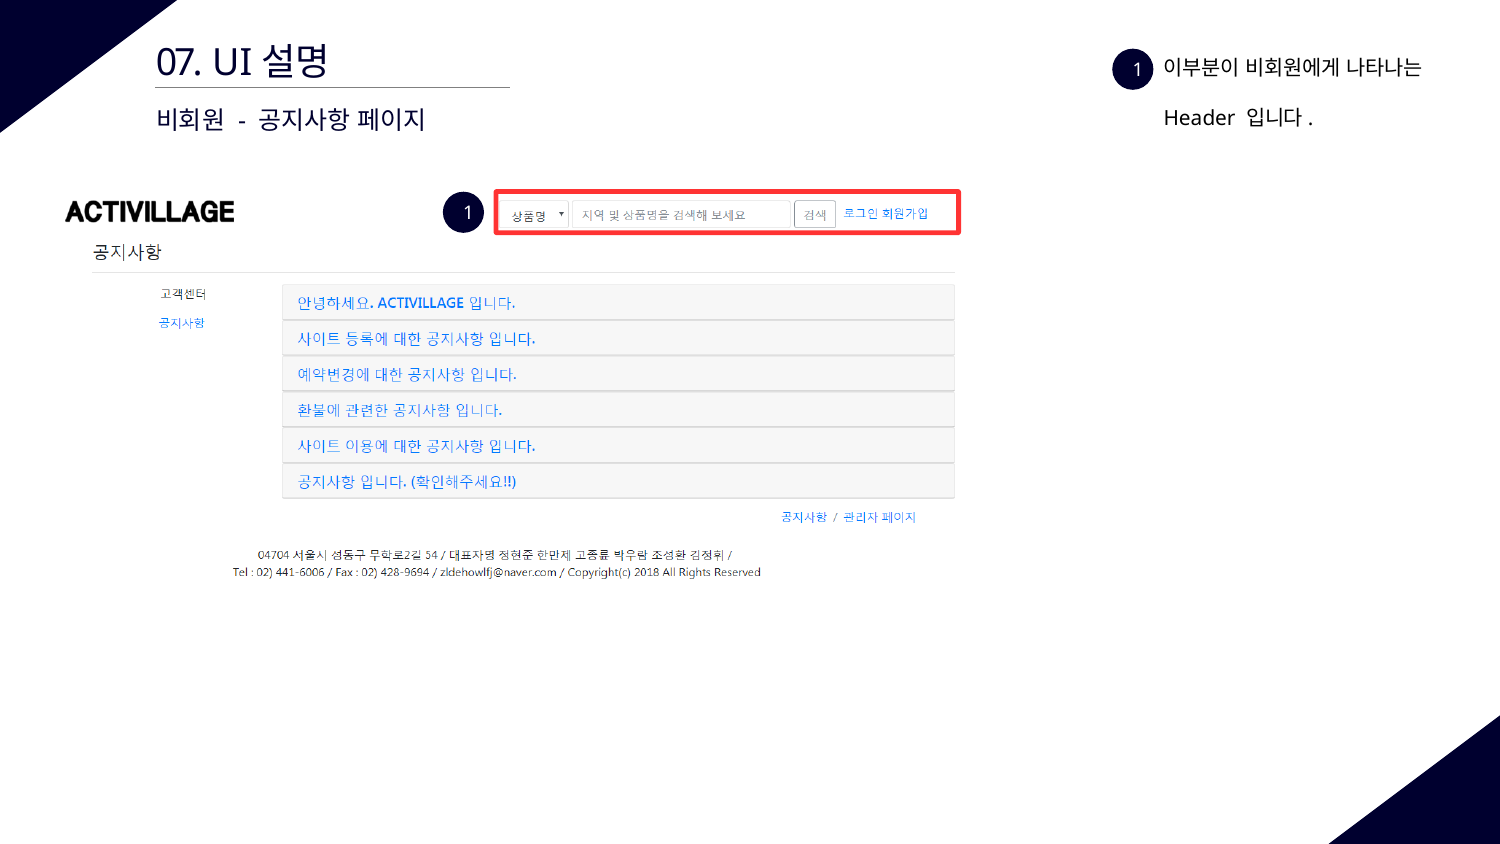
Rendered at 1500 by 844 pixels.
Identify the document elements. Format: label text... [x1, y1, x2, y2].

text_box UI설명 [218, 30, 346, 87]
text_box 1 [1110, 46, 1156, 92]
text_box 이부분이 비회원에게 나타나는 Header 입니다. [1148, 46, 1449, 137]
text_box 07. [141, 30, 218, 90]
text_box 비회원 - 공지사항 페이지 [141, 97, 442, 142]
picture [0, 187, 1029, 698]
